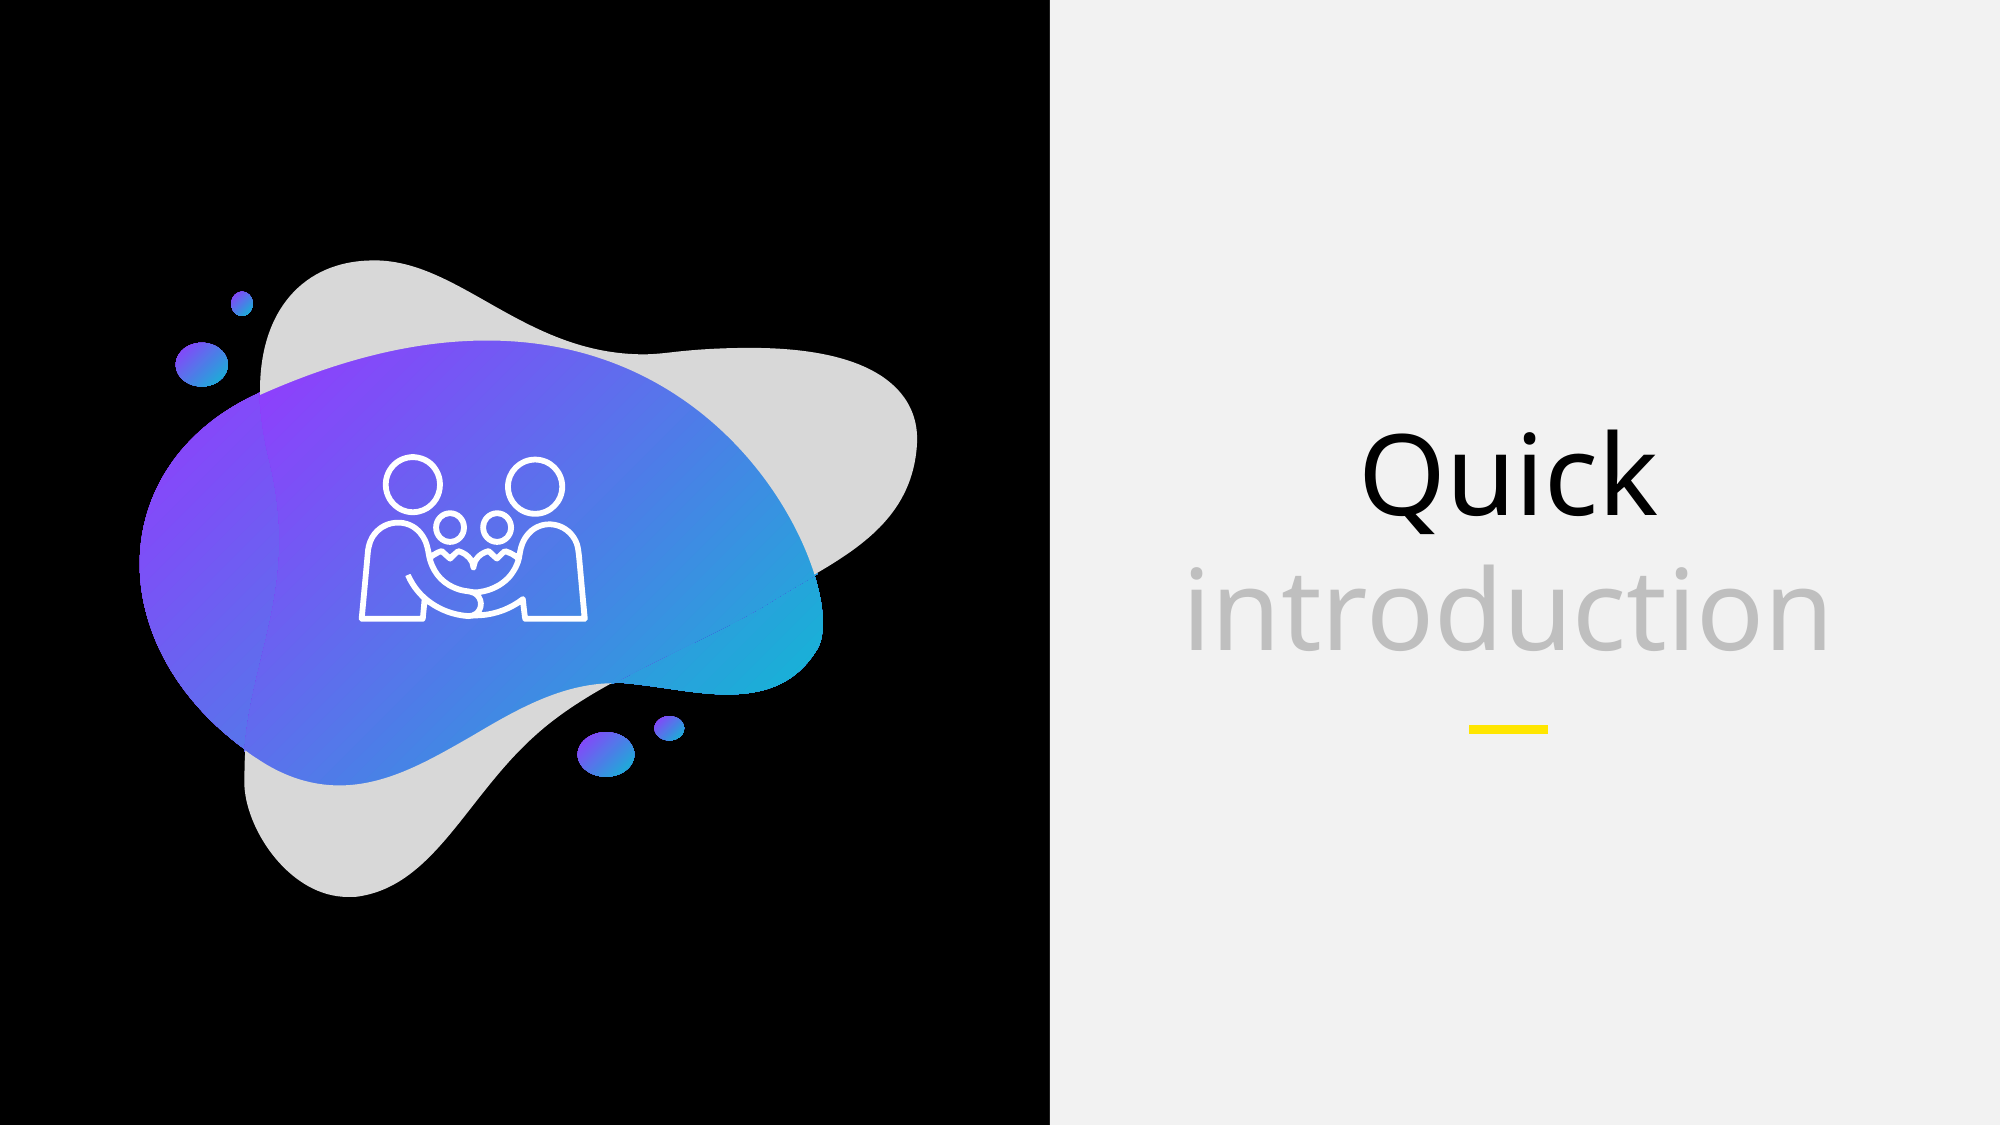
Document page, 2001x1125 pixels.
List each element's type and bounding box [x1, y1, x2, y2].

text_box [0, 0, 1049, 1125]
text_box [231, 291, 253, 316]
text_box [1104, 395, 1913, 730]
text_box [245, 794, 483, 897]
text_box [267, 260, 555, 336]
text_box [358, 453, 588, 622]
text_box [1049, 0, 2000, 1125]
text_box [830, 355, 918, 566]
text_box [100, 337, 826, 787]
